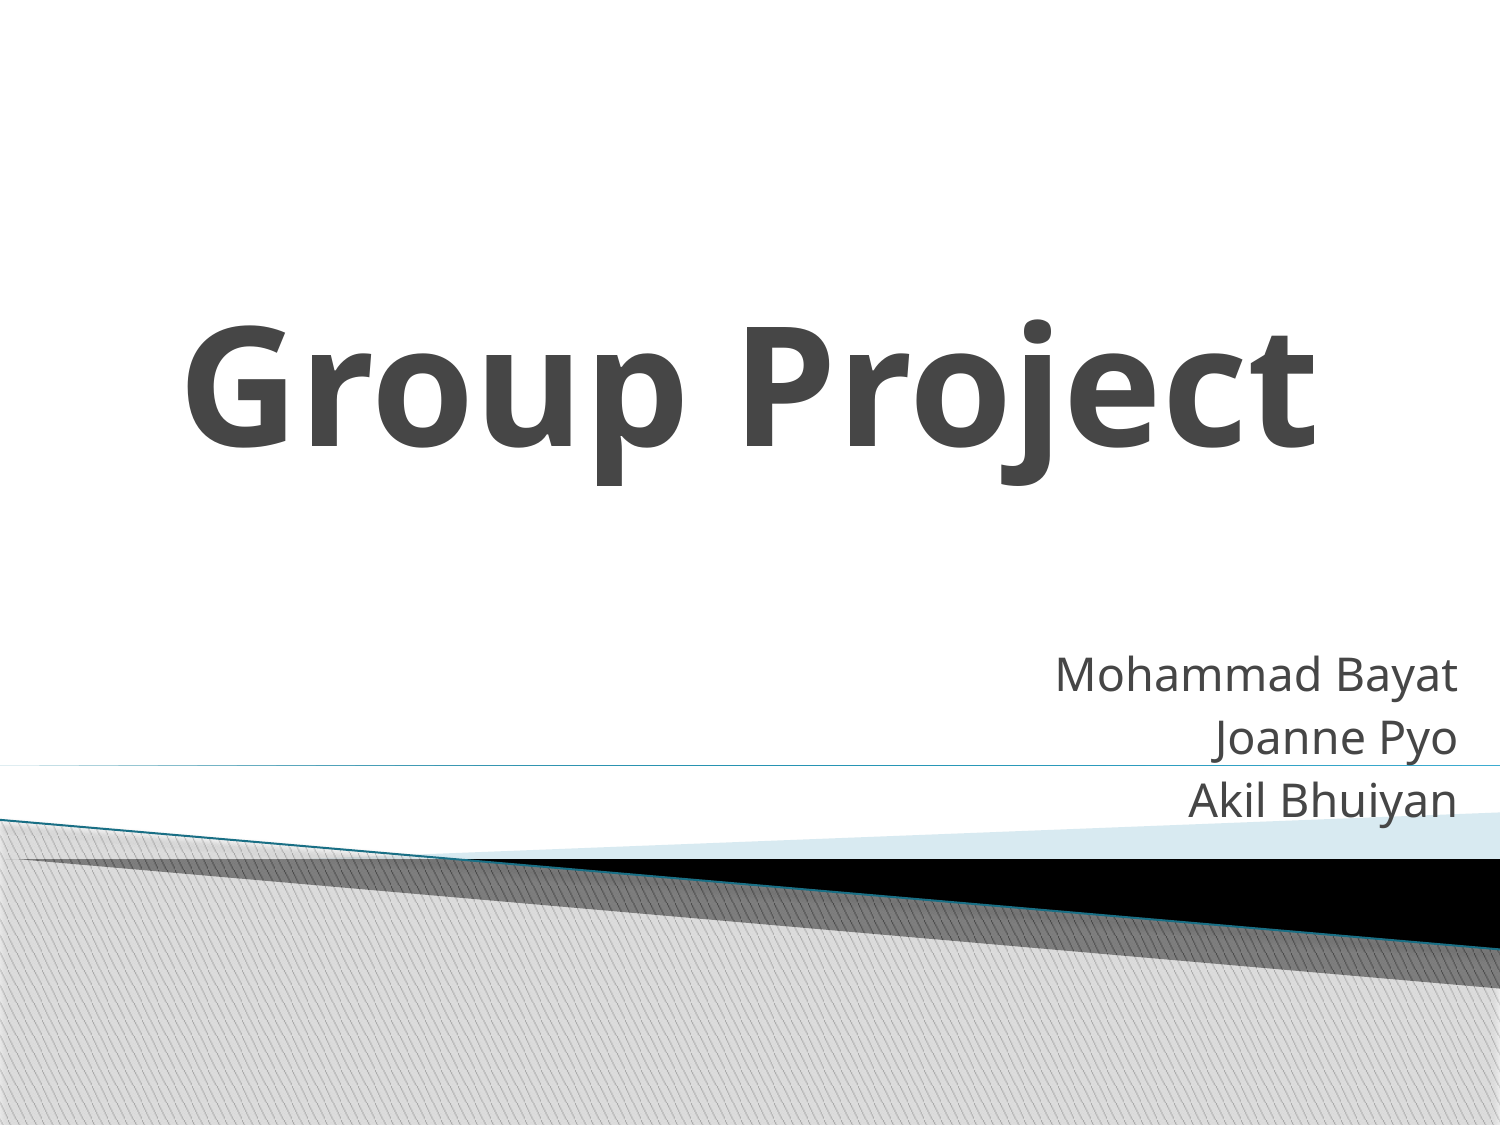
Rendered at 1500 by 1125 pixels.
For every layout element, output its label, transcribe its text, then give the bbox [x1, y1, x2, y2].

title Group Project [112, 187, 1388, 488]
picture [5, 859, 1500, 989]
subtitle Mohammad Bayat Joanne Pyo Akil Bhuiyan [825, 637, 1475, 835]
